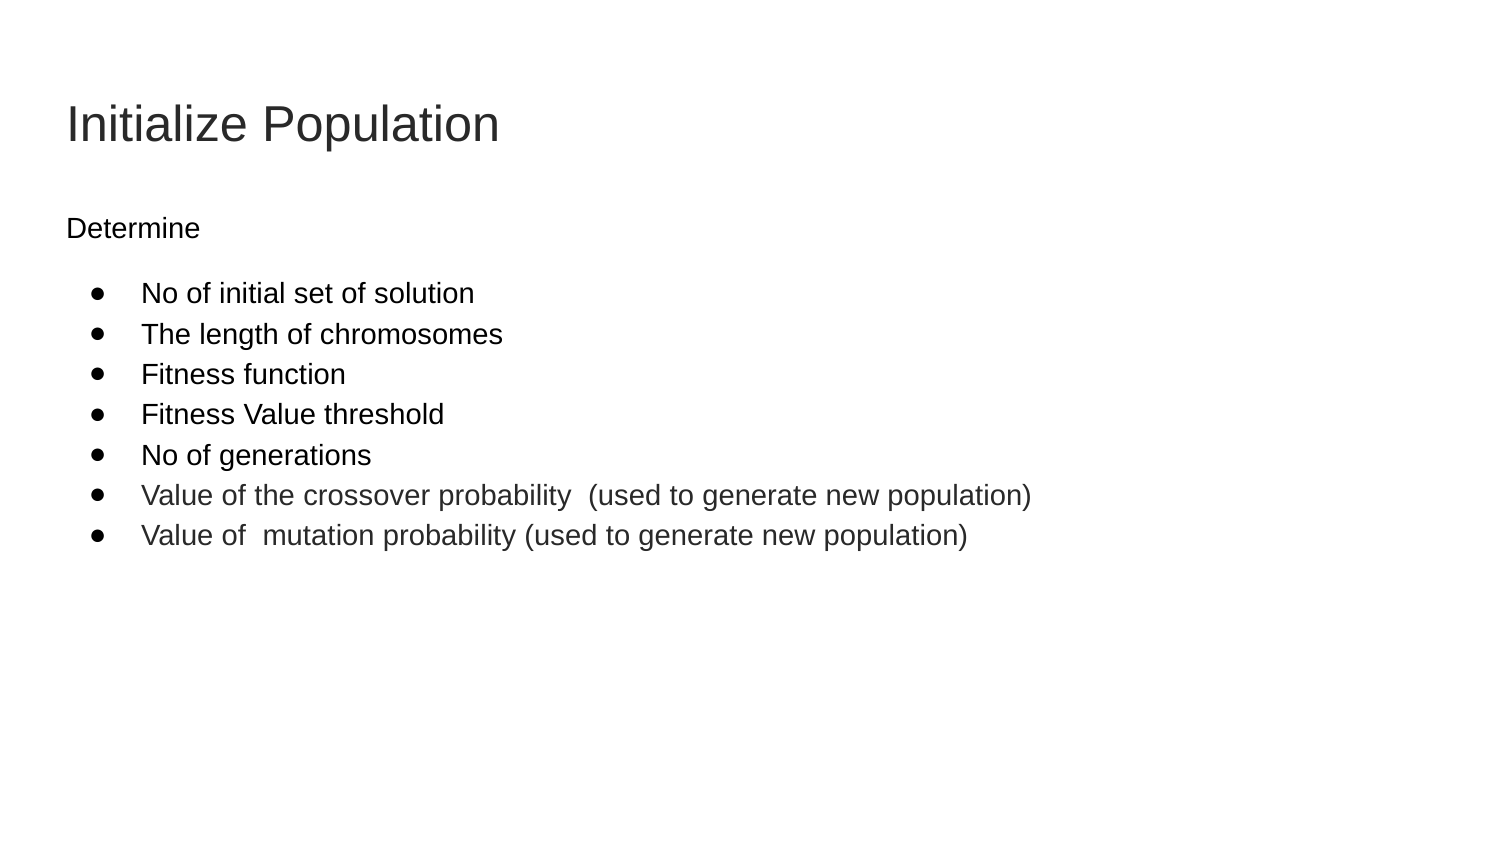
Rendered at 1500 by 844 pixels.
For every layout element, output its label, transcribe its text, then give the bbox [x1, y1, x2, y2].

title Initialize Population [51, 72, 1449, 167]
list Determine No of initial set of solution The length of chromosomes Fitness function Fitness Value threshold No of generations Value of the crossover probability (used to generate new population) Value of mutation probability (used to generate new population) [51, 189, 1449, 750]
